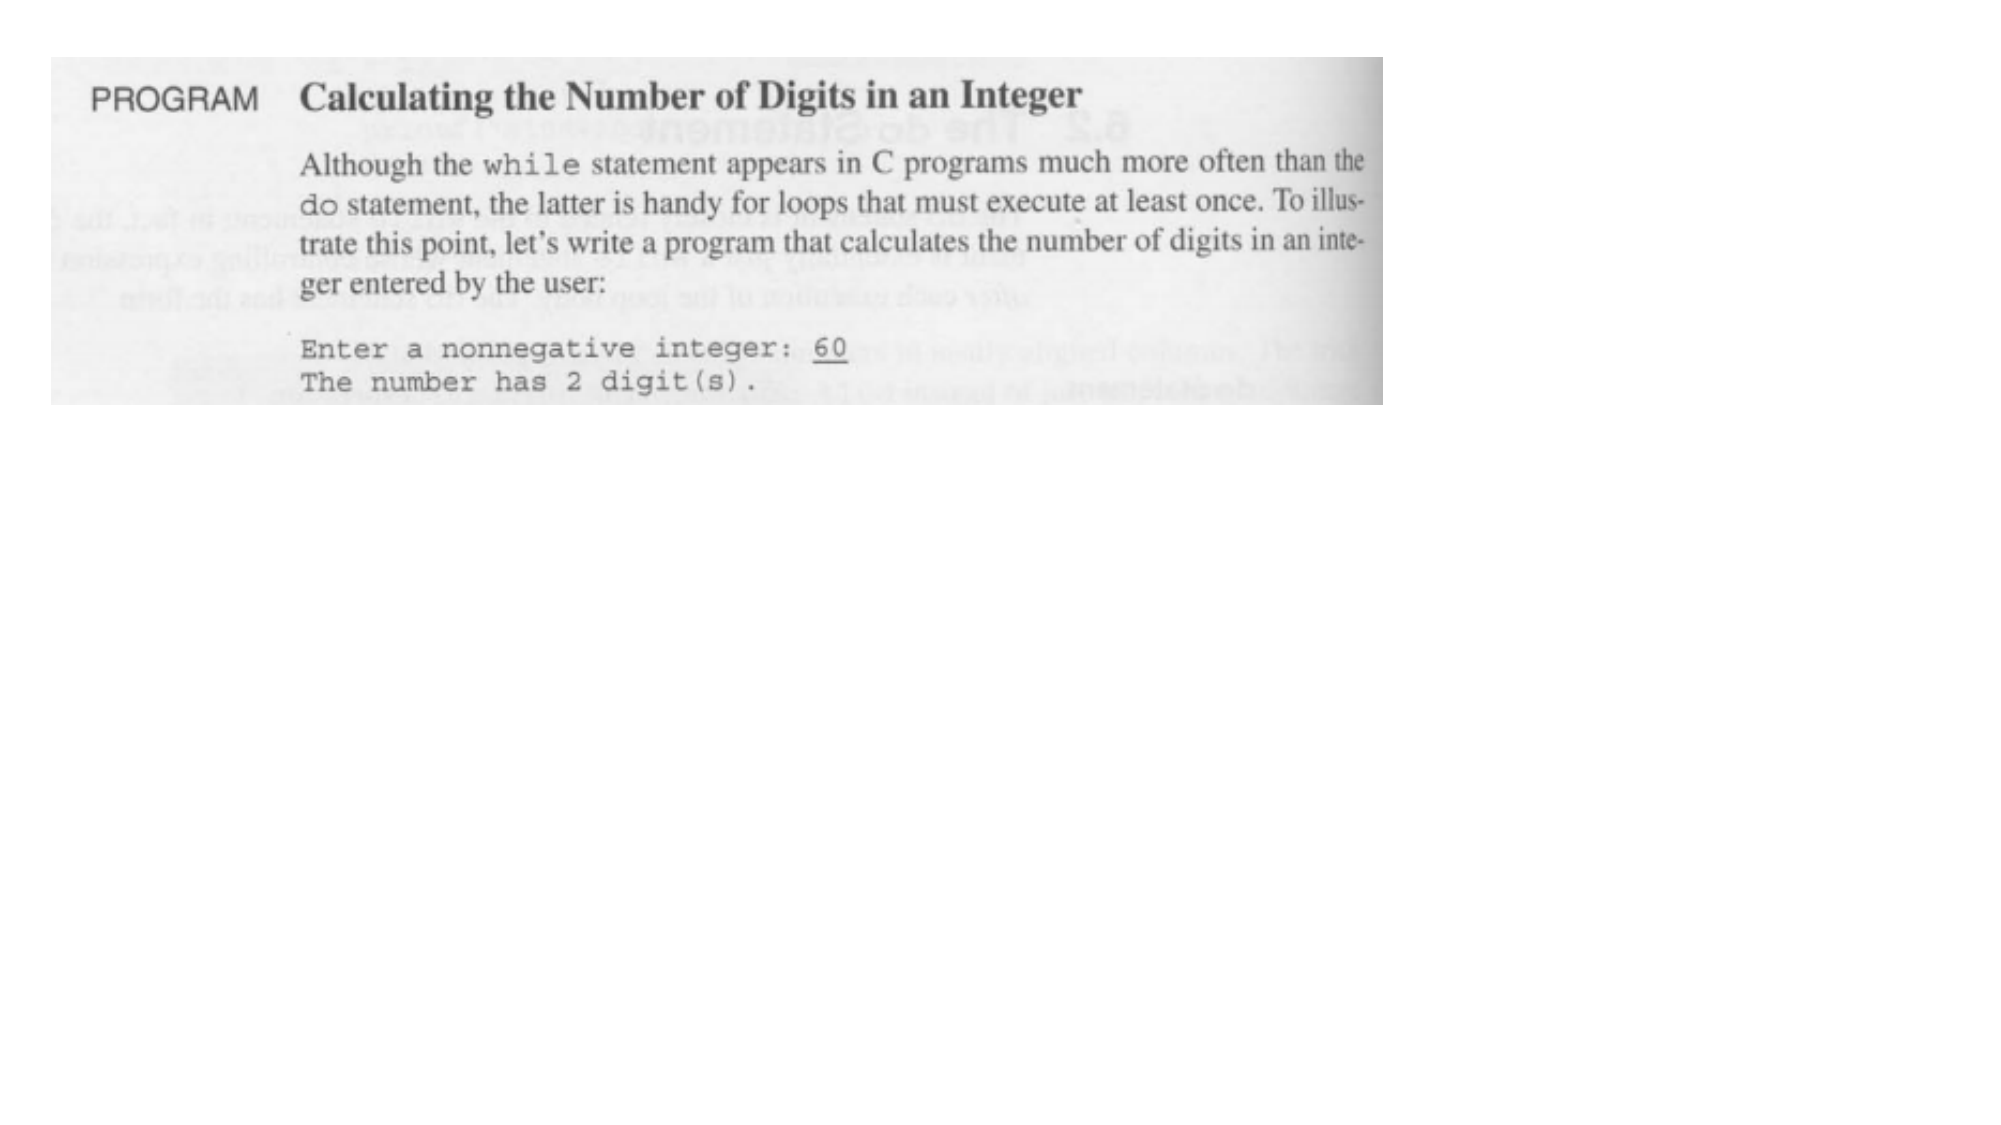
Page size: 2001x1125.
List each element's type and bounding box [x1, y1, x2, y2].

picture [50, 57, 1383, 405]
